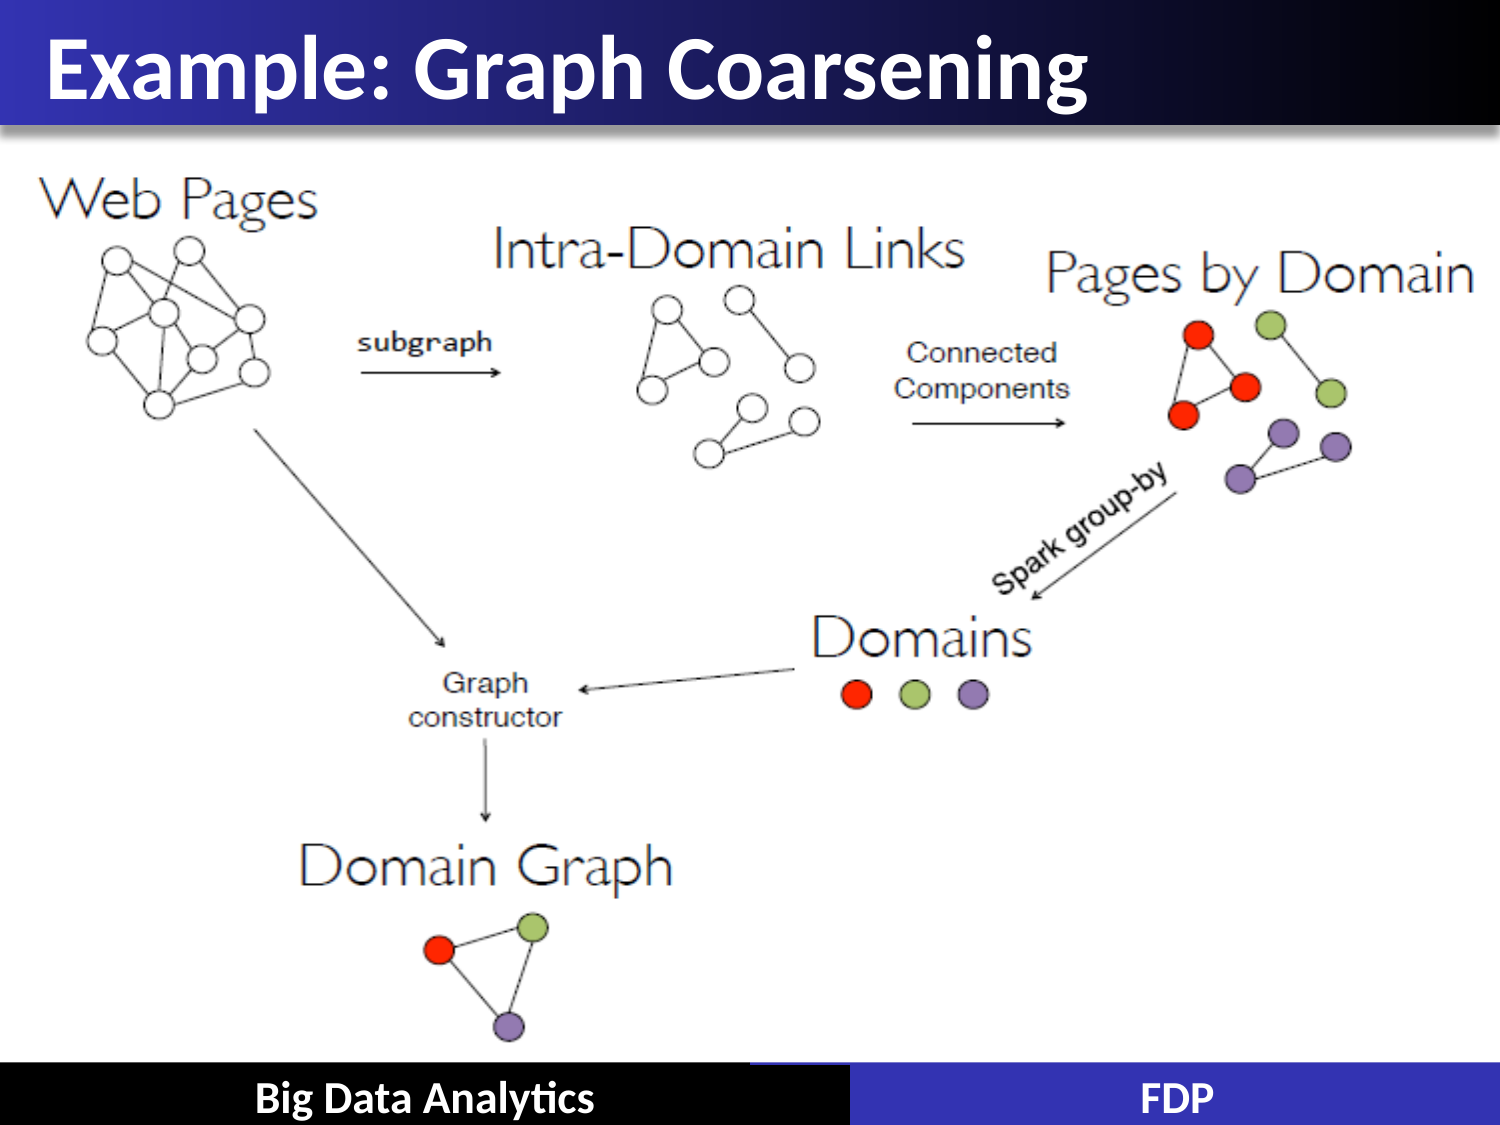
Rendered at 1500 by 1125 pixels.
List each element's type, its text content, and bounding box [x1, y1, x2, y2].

title Example: Graph Coarsening [0, 0, 1500, 126]
text_box FDP [854, 1065, 1500, 1125]
picture [0, 159, 1500, 1051]
text_box Big Data Analytics [0, 1065, 850, 1125]
